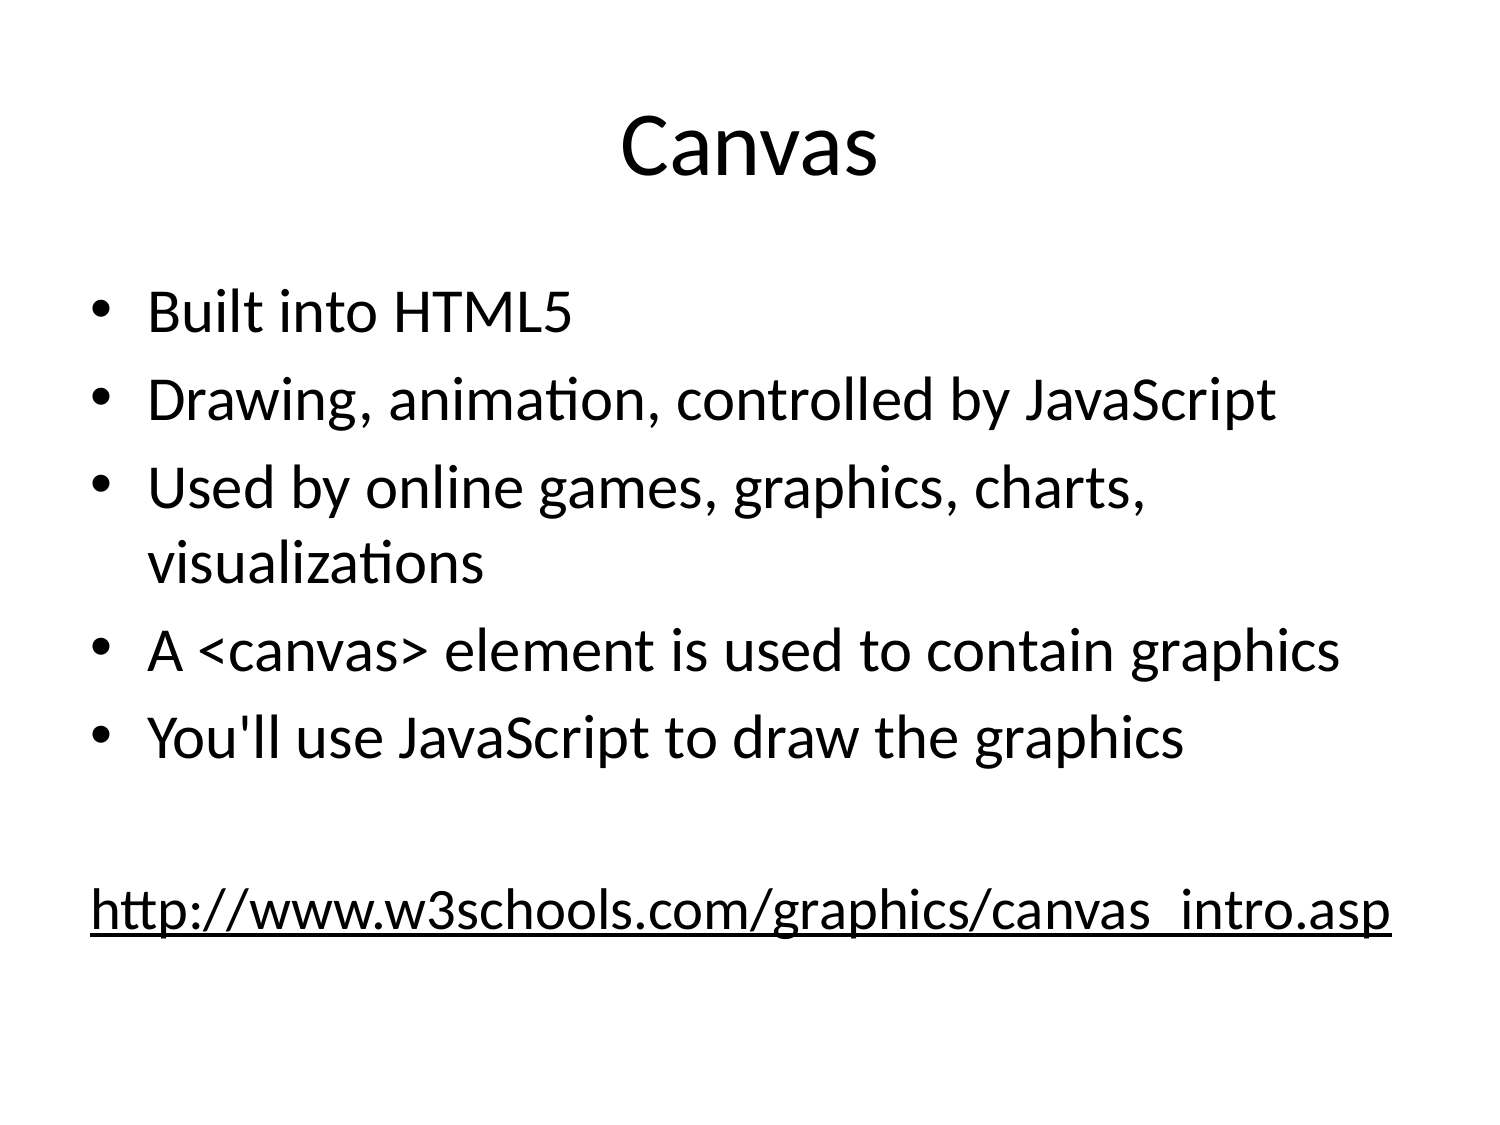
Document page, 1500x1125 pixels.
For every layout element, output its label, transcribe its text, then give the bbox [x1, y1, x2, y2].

title Canvas [75, 45, 1425, 233]
list Built into HTML5 Drawing, animation, controlled by JavaScript Used by online games, graphics, charts, visualizations A <canvas> element is used to contain graphics You'll use JavaScript to draw the graphics http://www.w3schools.com/graphics/canvas_intro.asp [75, 262, 1425, 1005]
